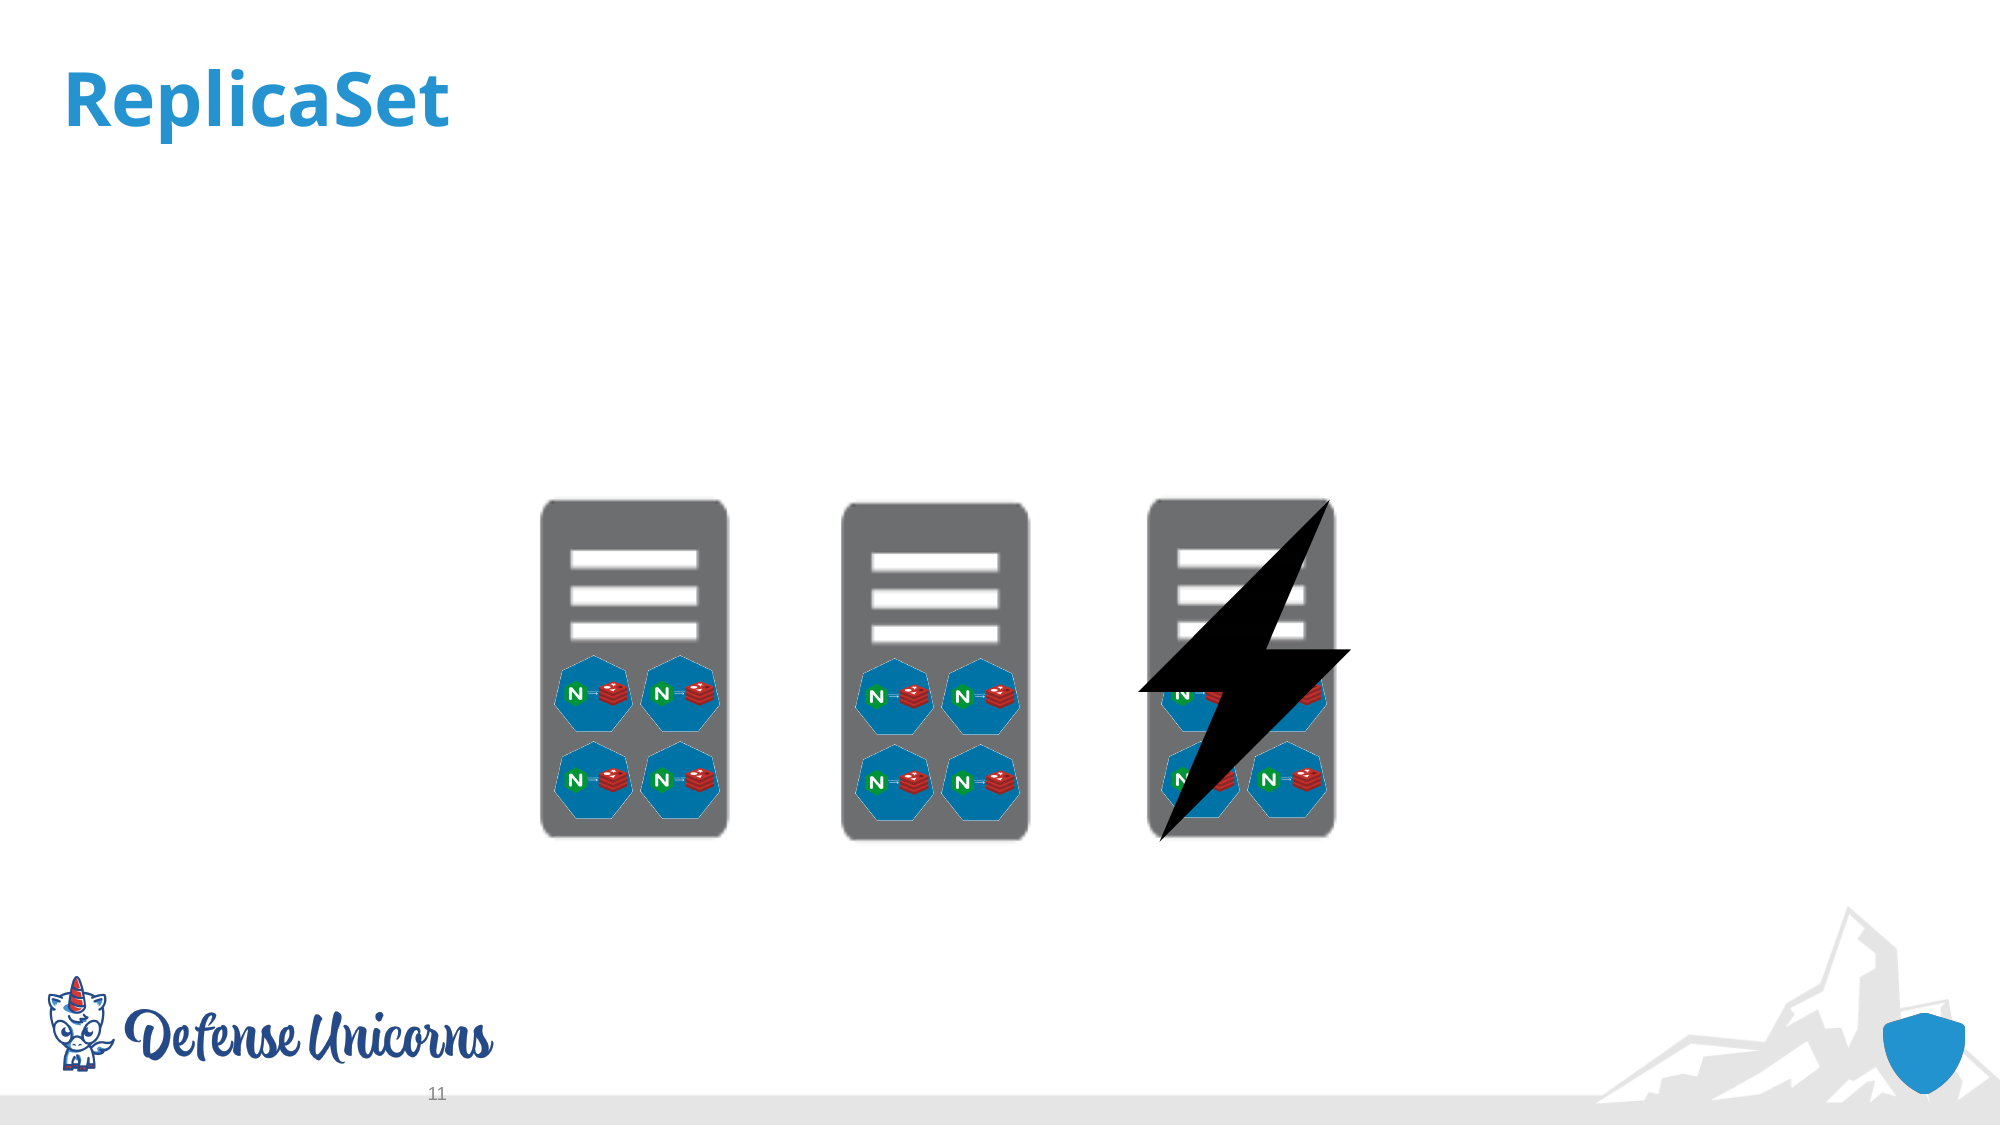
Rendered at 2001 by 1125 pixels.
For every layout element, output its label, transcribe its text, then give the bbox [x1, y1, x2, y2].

title ReplicaSet [47, 28, 1953, 177]
slide_number 11 [397, 1070, 463, 1116]
picture [0, 0, 2000, 1125]
